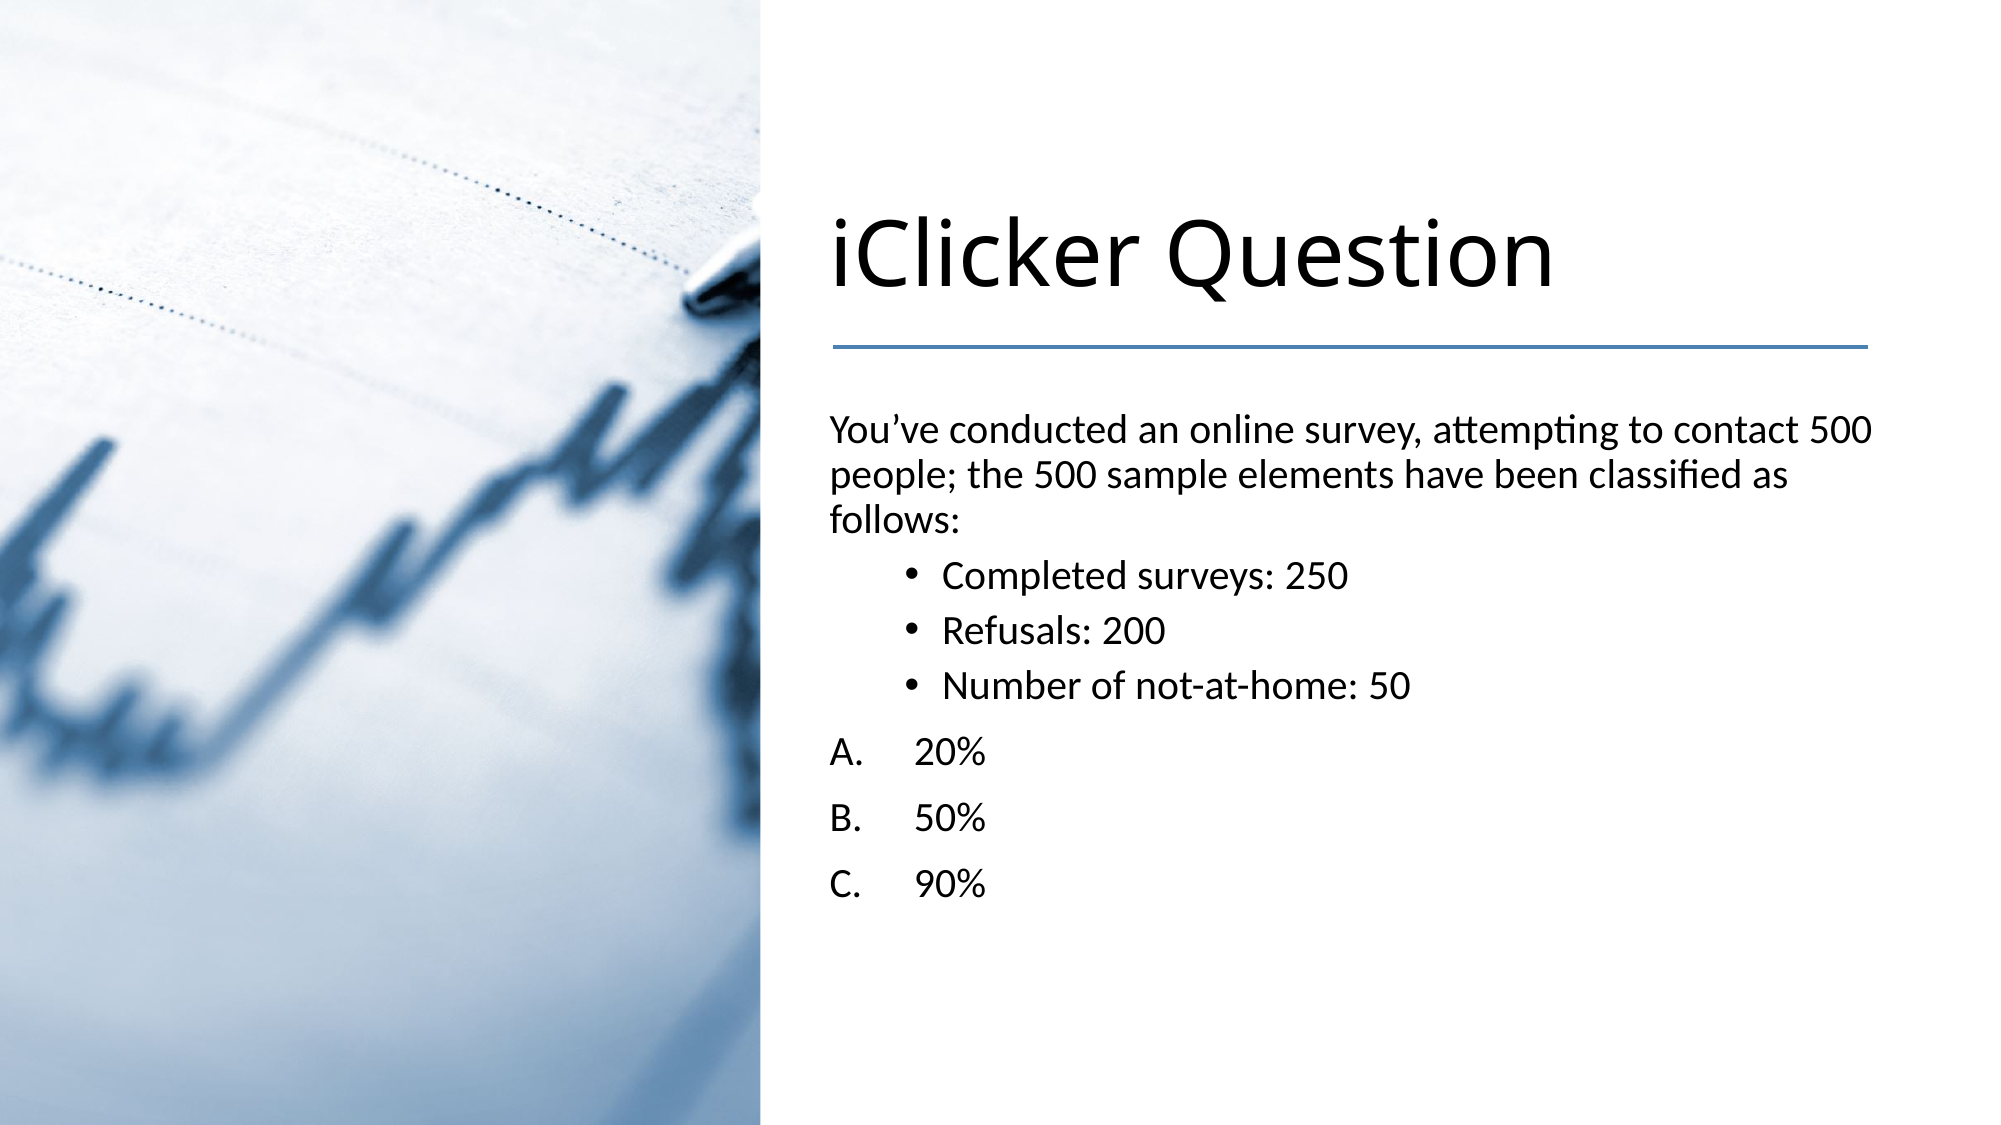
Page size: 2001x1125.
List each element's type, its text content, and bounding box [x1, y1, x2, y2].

list You’ve conducted an online survey, attempting to contact 500 people; the 500 sample elements have been classified as follows: Completed surveys: 250 Refusals: 200 Number of not-at-home: 50 20% 50% 90% [814, 399, 1895, 1021]
picture [0, 0, 761, 1125]
title iClicker Question [814, 103, 1895, 315]
